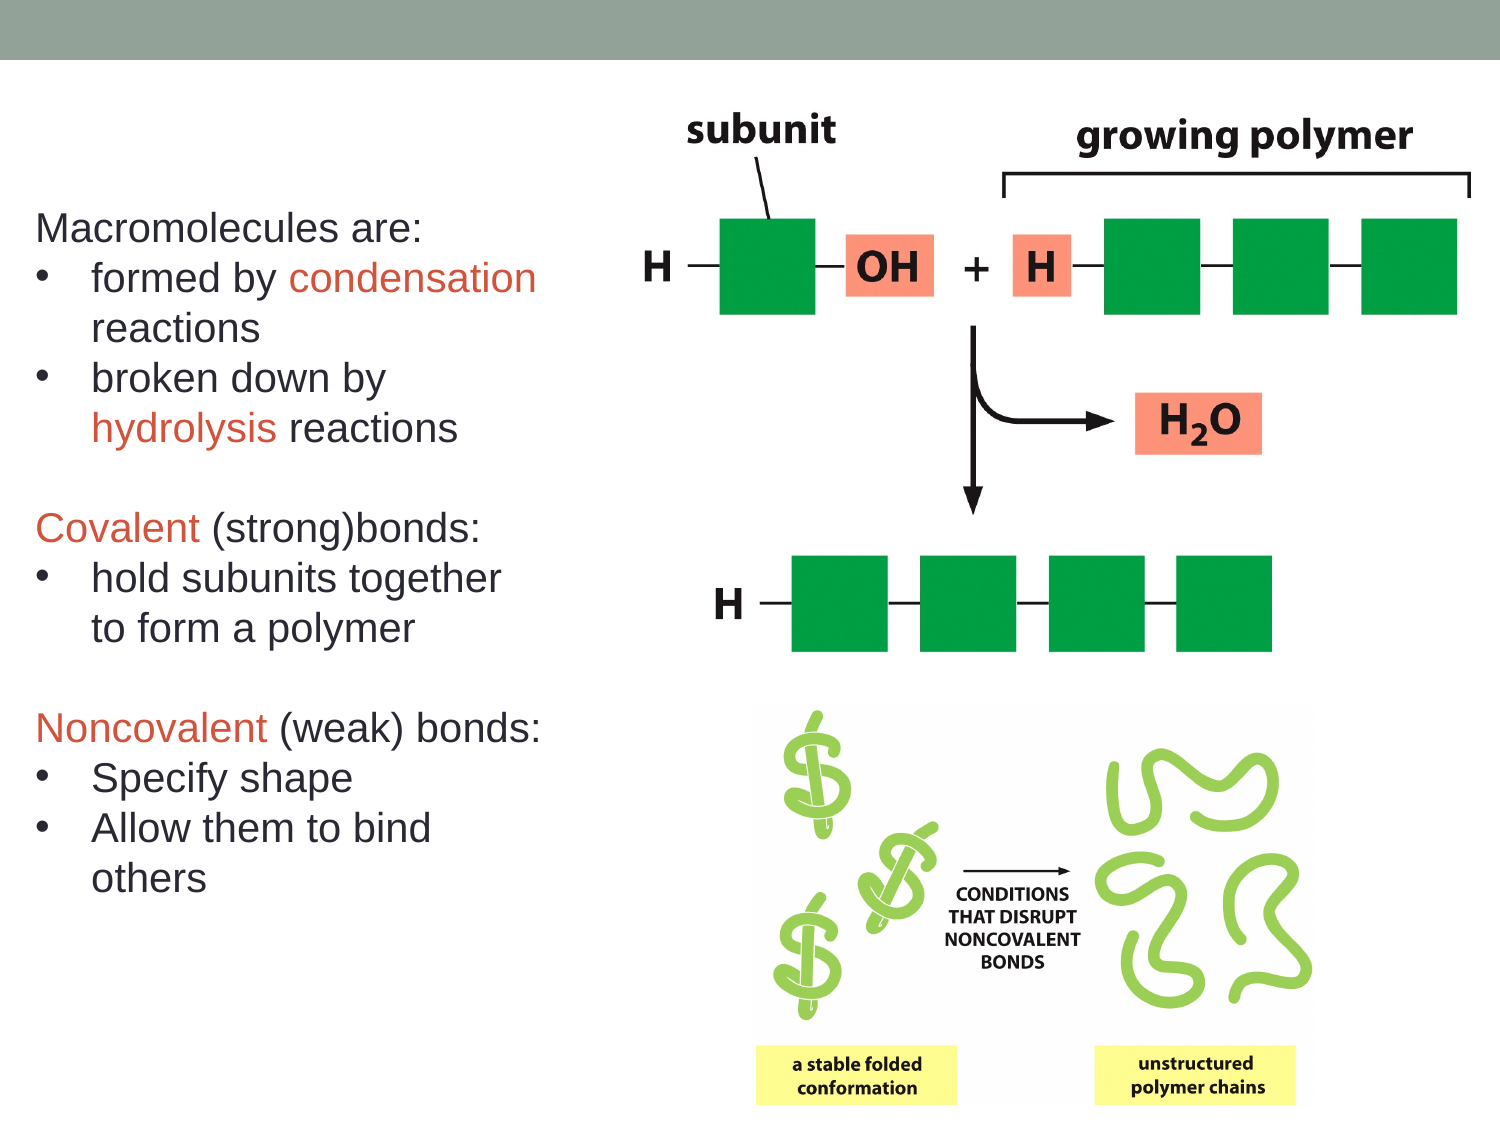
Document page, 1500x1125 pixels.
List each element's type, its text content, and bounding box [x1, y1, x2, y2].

text_box Macromolecules are: formed by condensation reactions broken down by hydrolysis reactions Covalent (strong)bonds: hold subunits together to form a polymer Noncovalent (weak) bonds: Specify shape Allow them to bind others [20, 192, 561, 958]
picture [632, 103, 1475, 661]
picture [751, 704, 1316, 1109]
